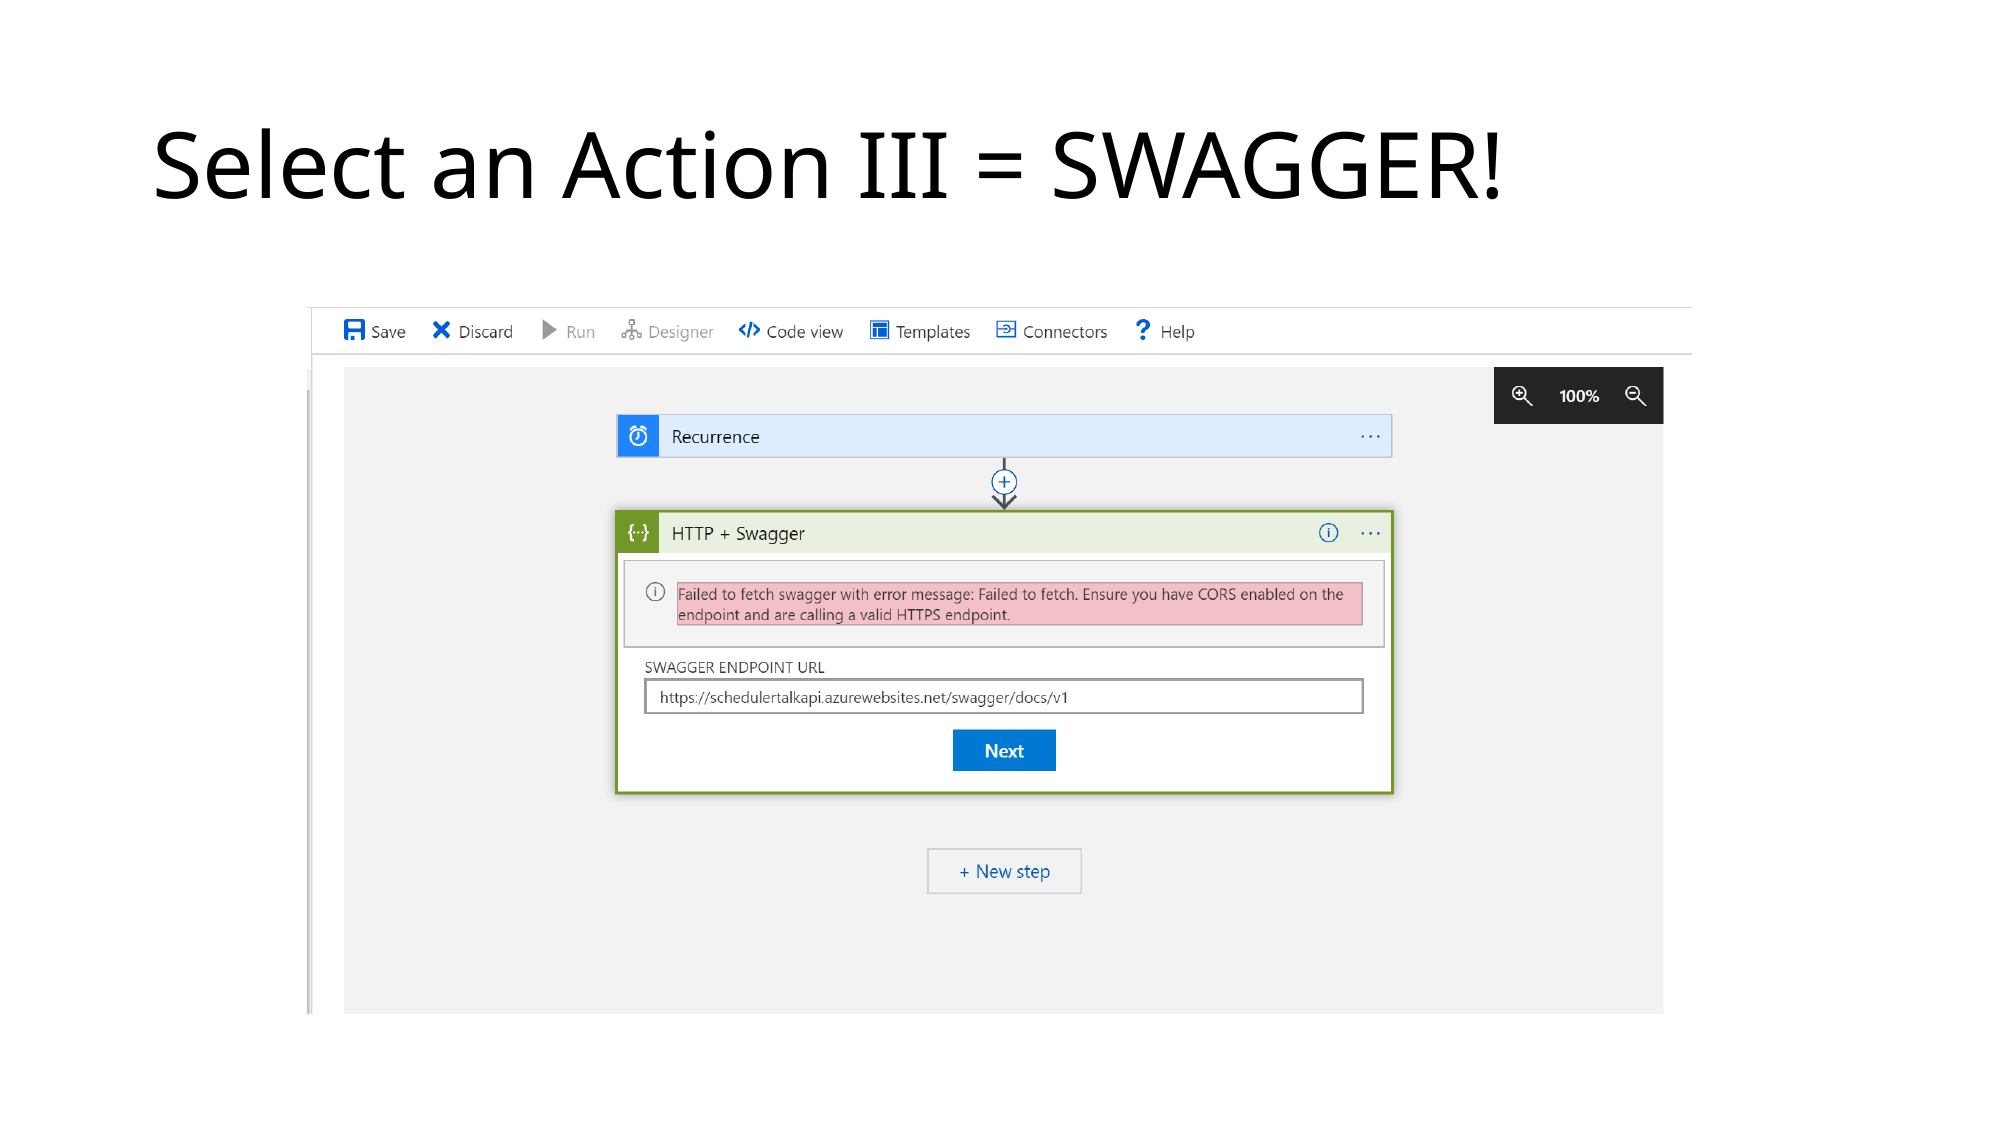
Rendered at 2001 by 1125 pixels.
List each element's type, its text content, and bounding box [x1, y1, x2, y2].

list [307, 299, 1692, 1014]
title Select an Action III = SWAGGER! [137, 59, 1863, 278]
